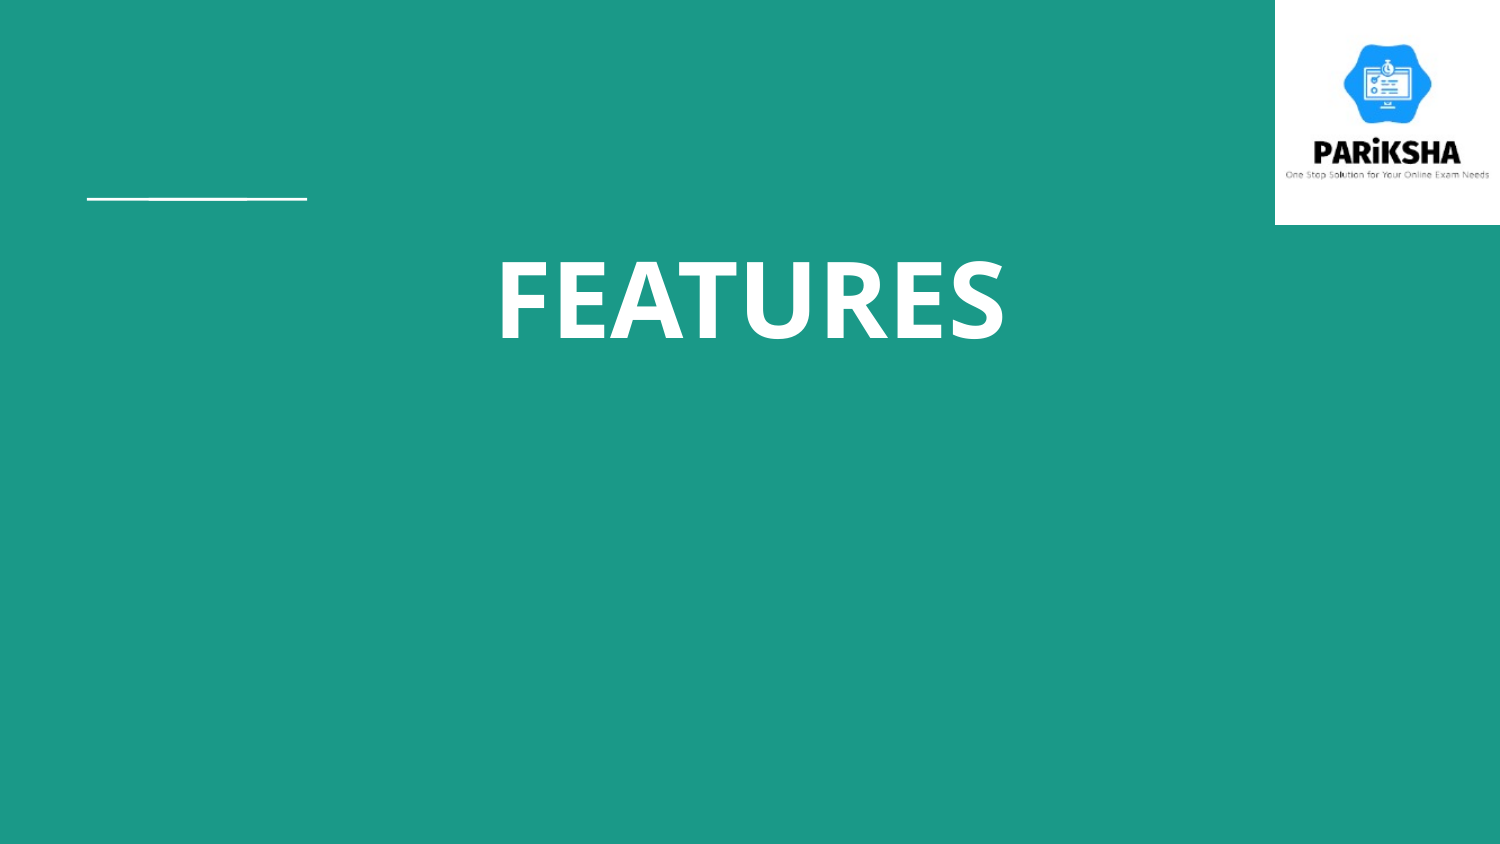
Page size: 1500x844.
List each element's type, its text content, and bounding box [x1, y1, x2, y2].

picture [1274, 0, 1500, 226]
title FEATURES [119, 216, 1381, 466]
